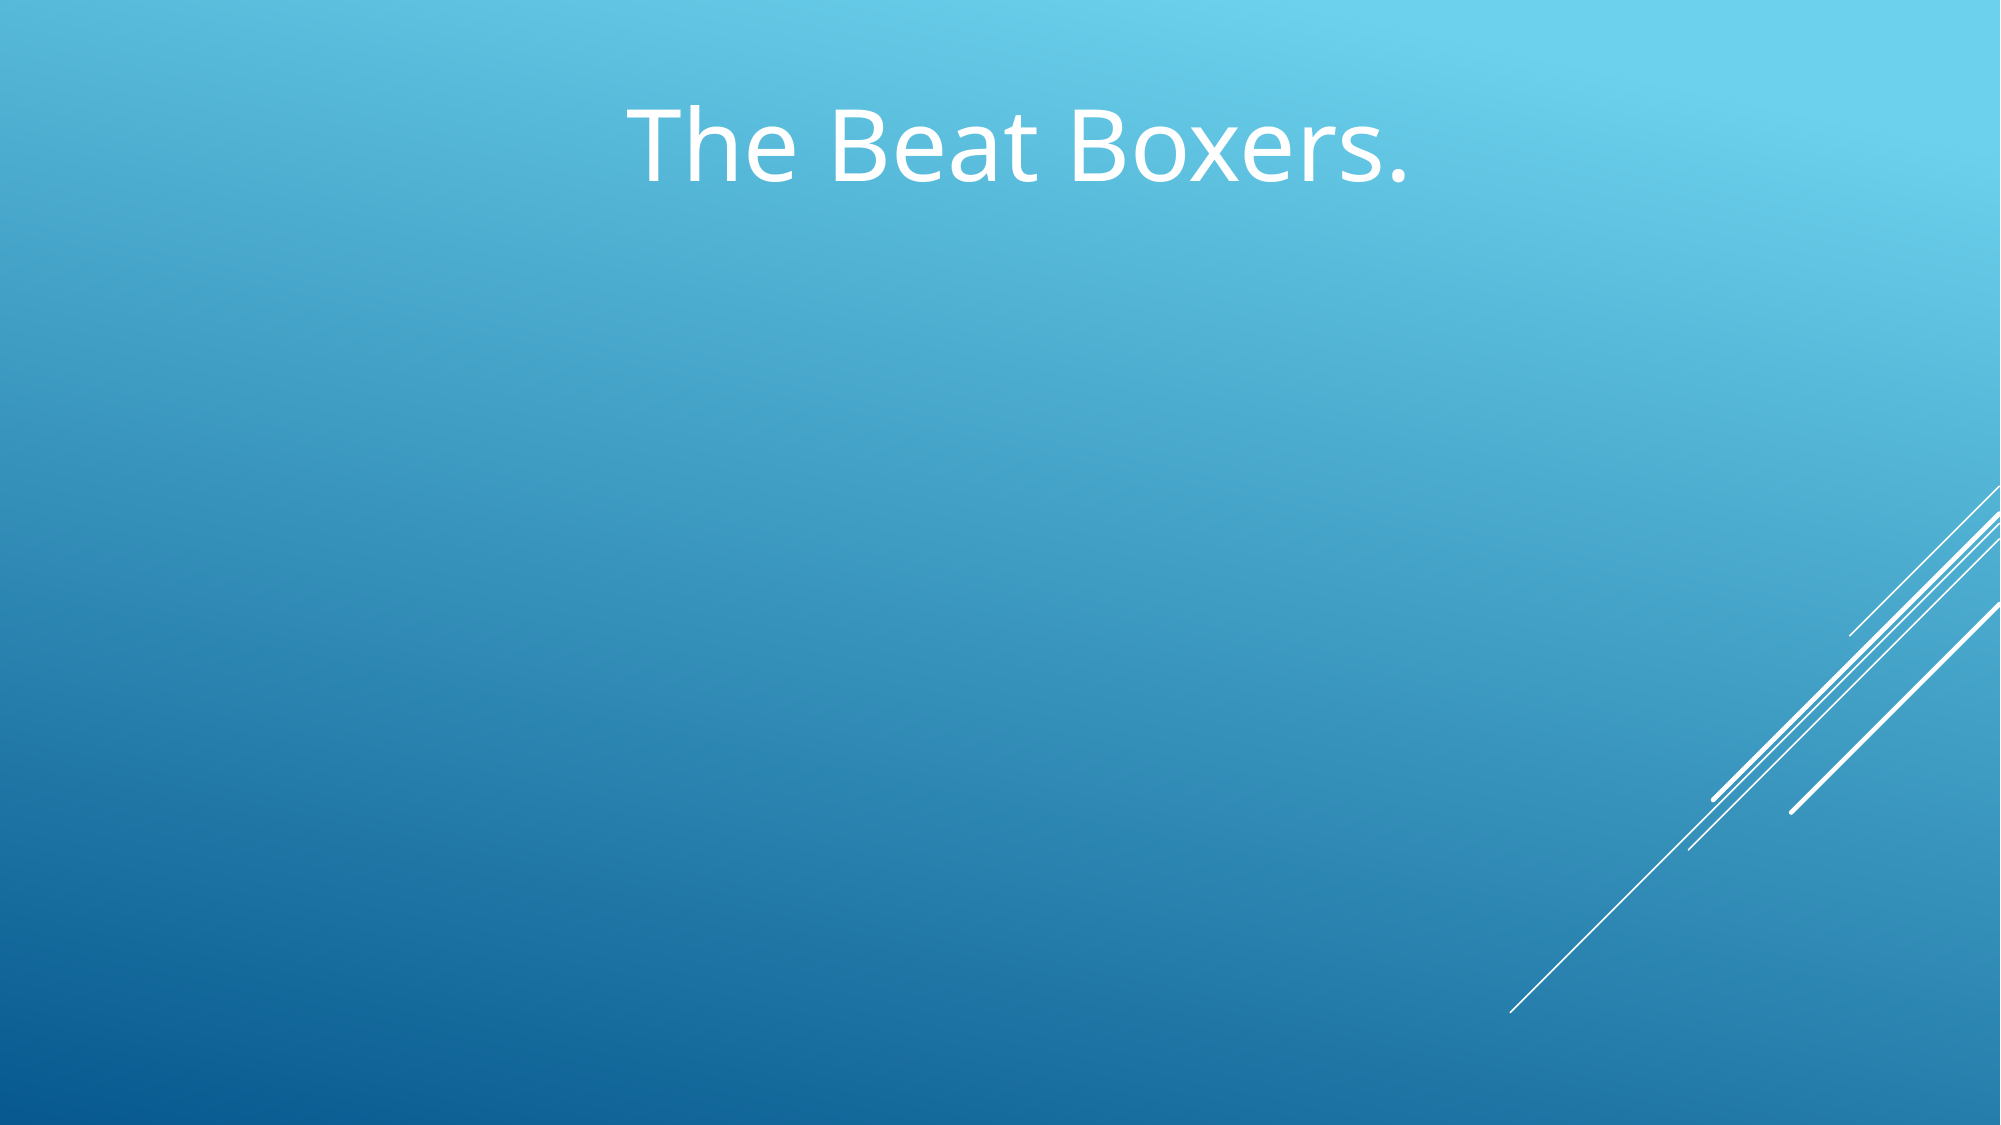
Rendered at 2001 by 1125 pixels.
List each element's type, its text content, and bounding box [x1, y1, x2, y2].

text_box The Beat Boxers. [611, 73, 1435, 209]
